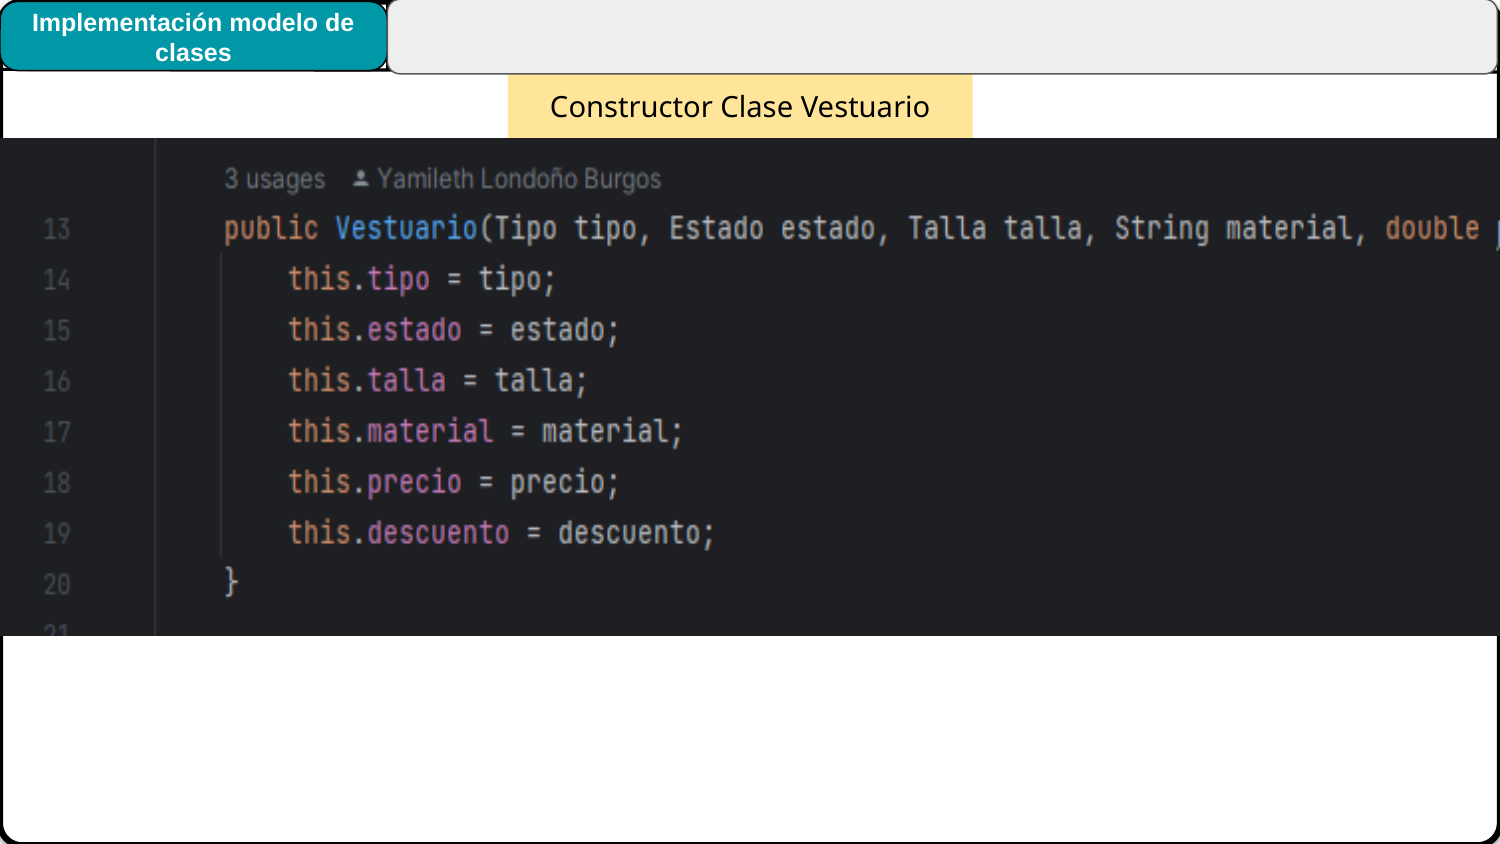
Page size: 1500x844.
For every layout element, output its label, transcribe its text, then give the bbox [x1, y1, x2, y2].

text_box Constructor Clase Vestuario [507, 74, 973, 138]
text_box [387, 0, 1498, 74]
picture [0, 138, 1500, 637]
